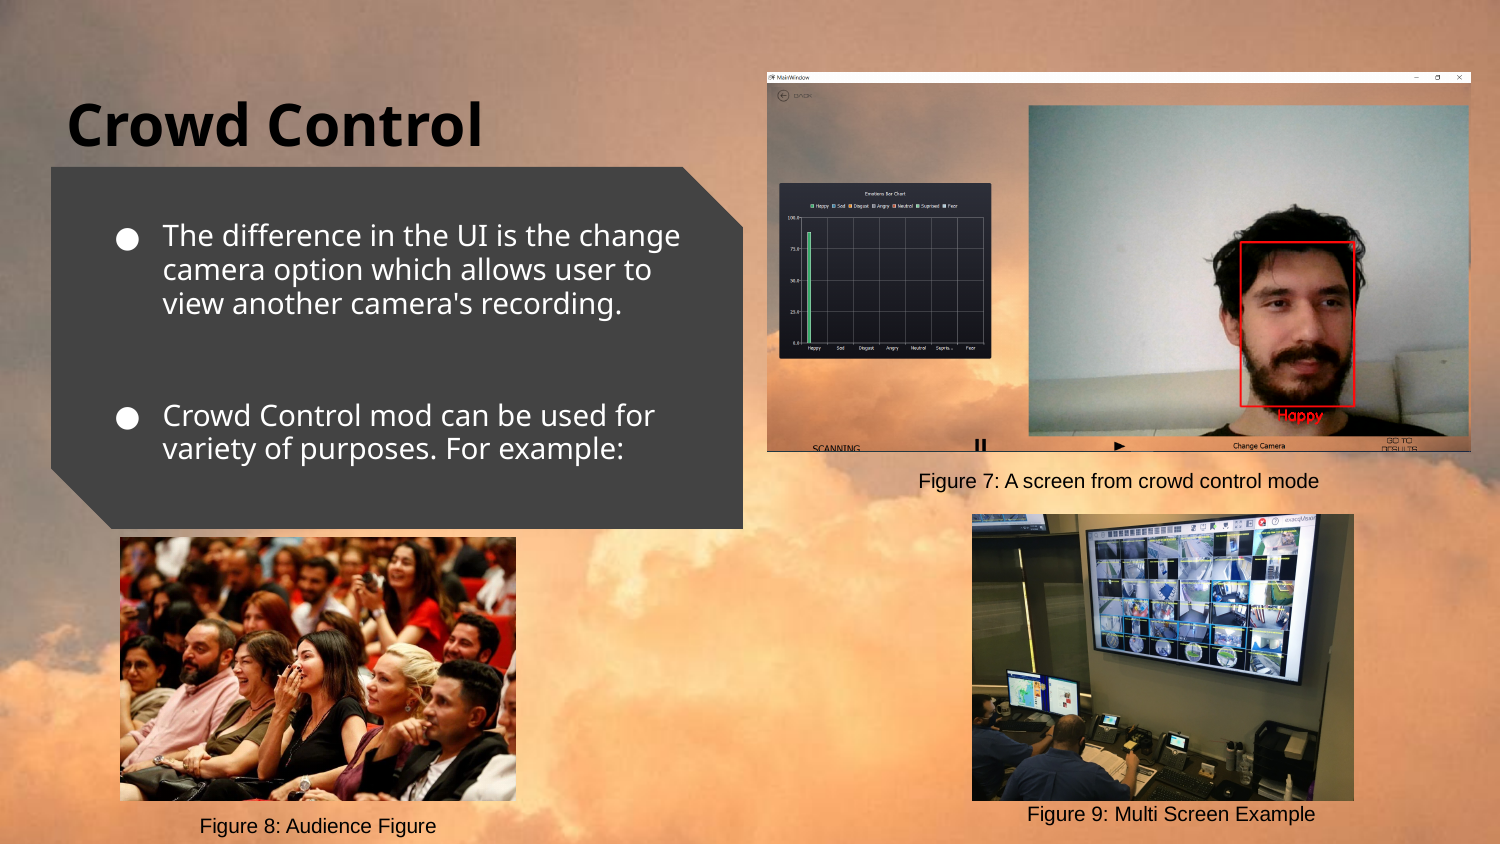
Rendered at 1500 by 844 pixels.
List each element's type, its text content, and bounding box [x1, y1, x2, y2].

text_box [51, 166, 743, 529]
text_box Figure 7: A screen from crowd control mode [776, 460, 1461, 506]
list The difference in the UI is the change camera option which allows user to view another camera's recording. Crowd Control mod can be used for variety of purposes. For example: [80, 205, 698, 515]
text_box Figure 8: Audience Figure [9, 800, 627, 844]
title Crowd Control [51, 72, 765, 167]
picture [0, 0, 1500, 844]
text_box Figure 9: Multi Screen Example [829, 788, 1500, 839]
